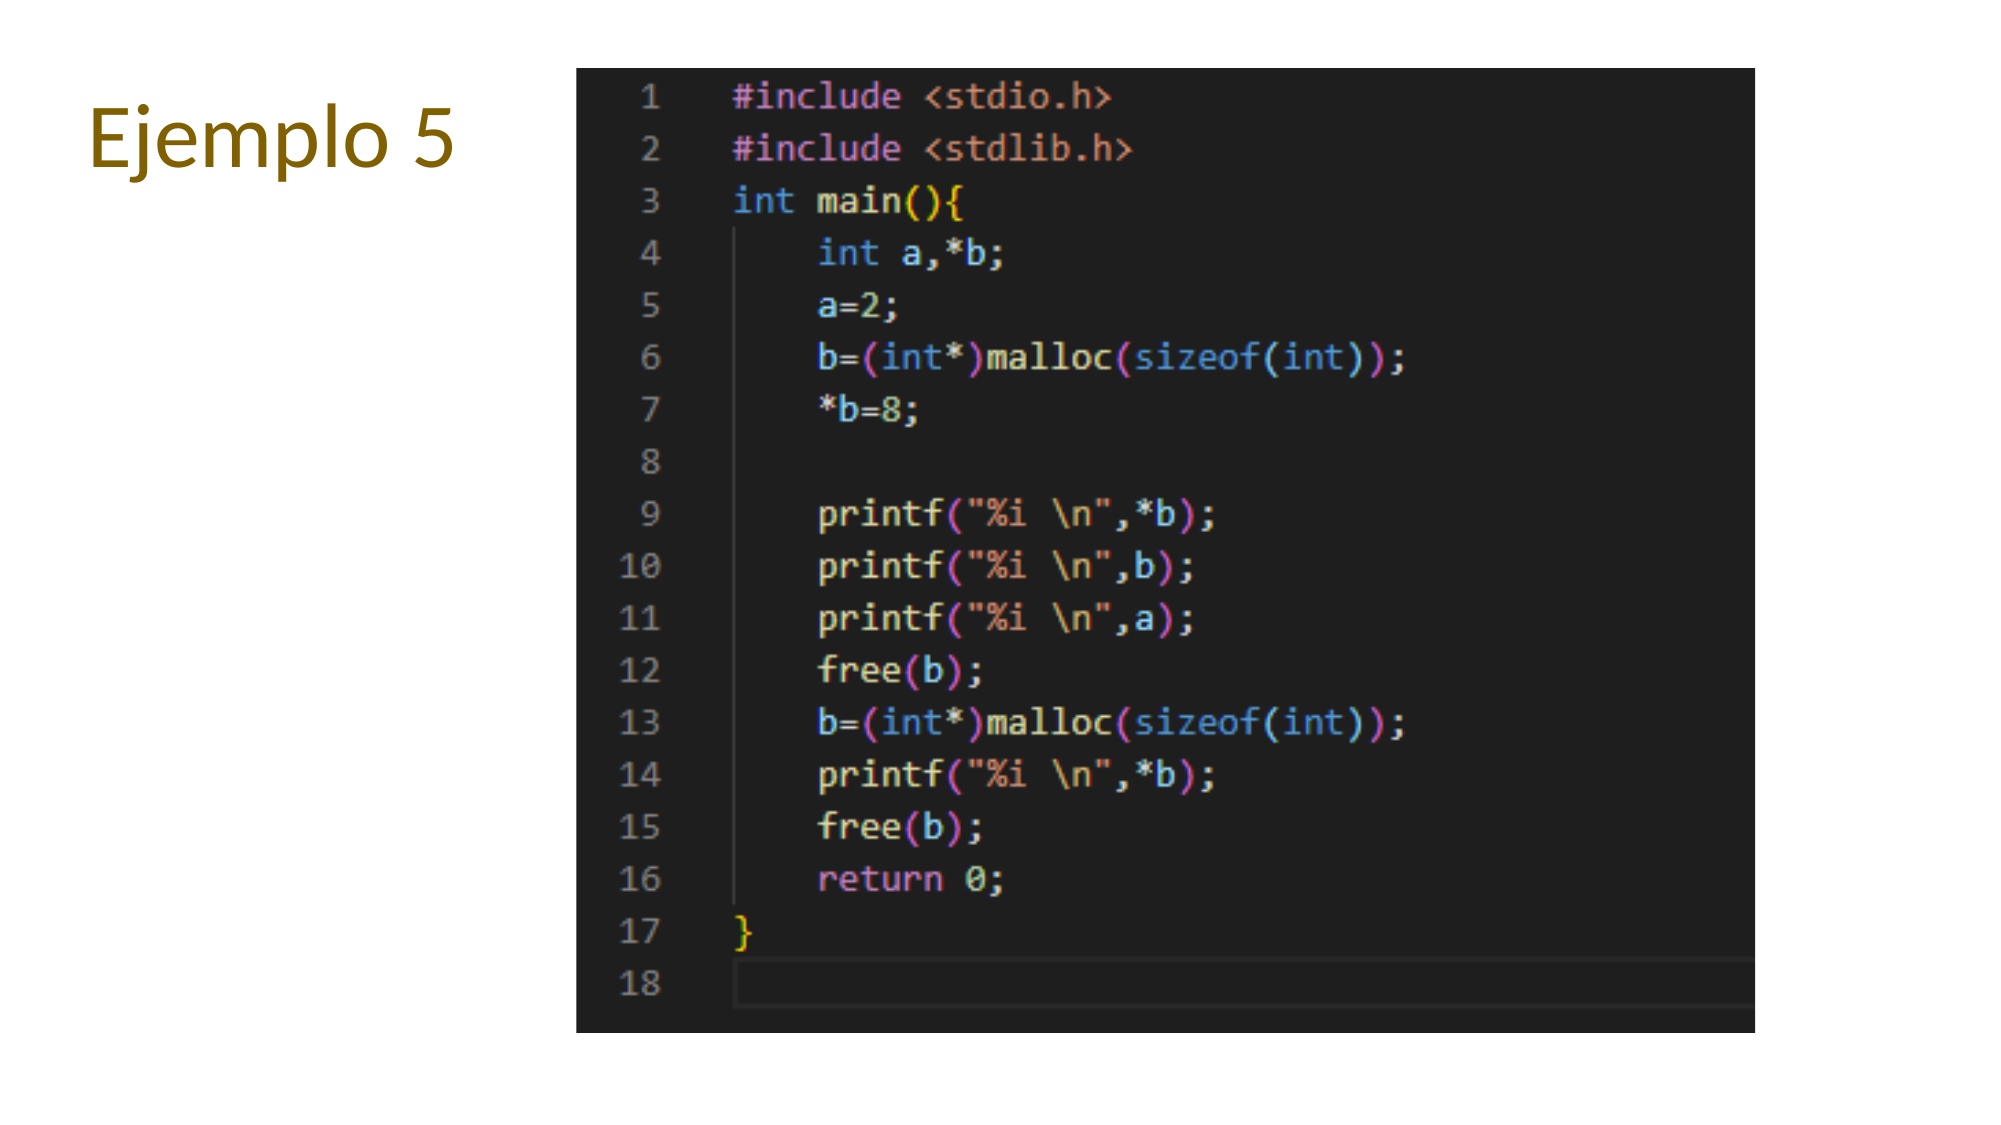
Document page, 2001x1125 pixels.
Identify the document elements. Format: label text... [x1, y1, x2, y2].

text_box Ejemplo 5 [72, 68, 492, 194]
picture [576, 68, 1756, 1033]
